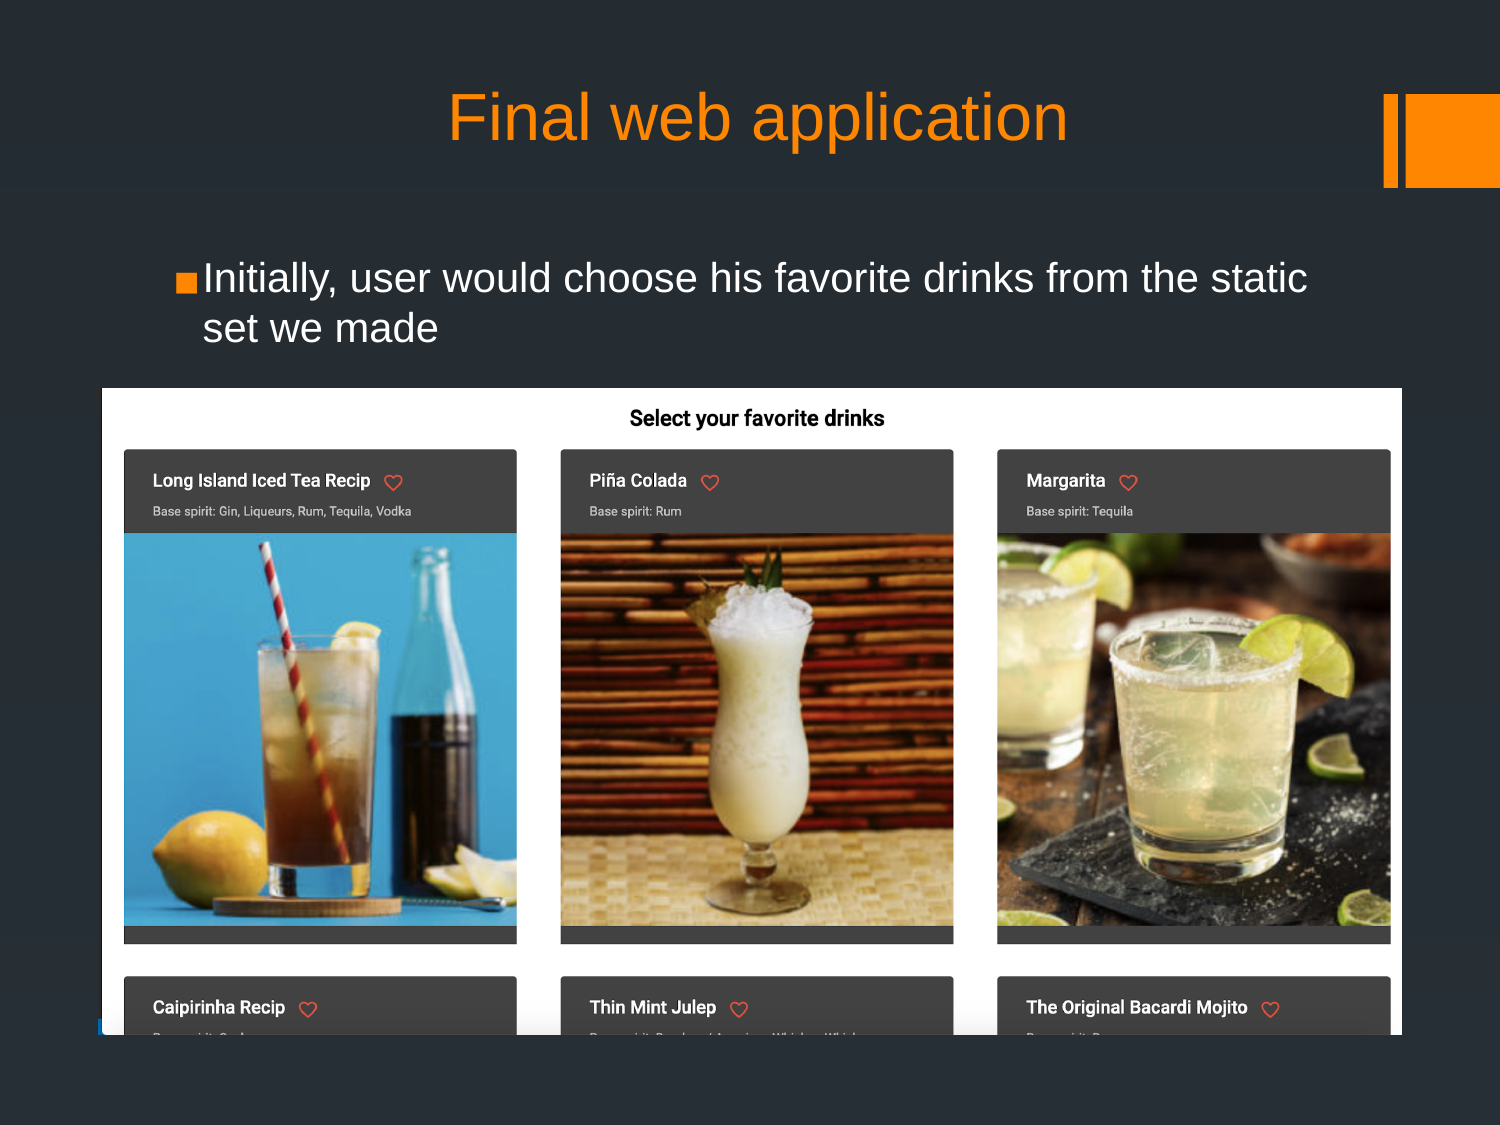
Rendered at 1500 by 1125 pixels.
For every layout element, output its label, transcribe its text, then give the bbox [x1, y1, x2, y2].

list Initially, user would choose his favorite drinks from the static set we made [150, 243, 1350, 386]
title Final web application [277, 64, 1240, 161]
picture [98, 388, 1402, 1036]
